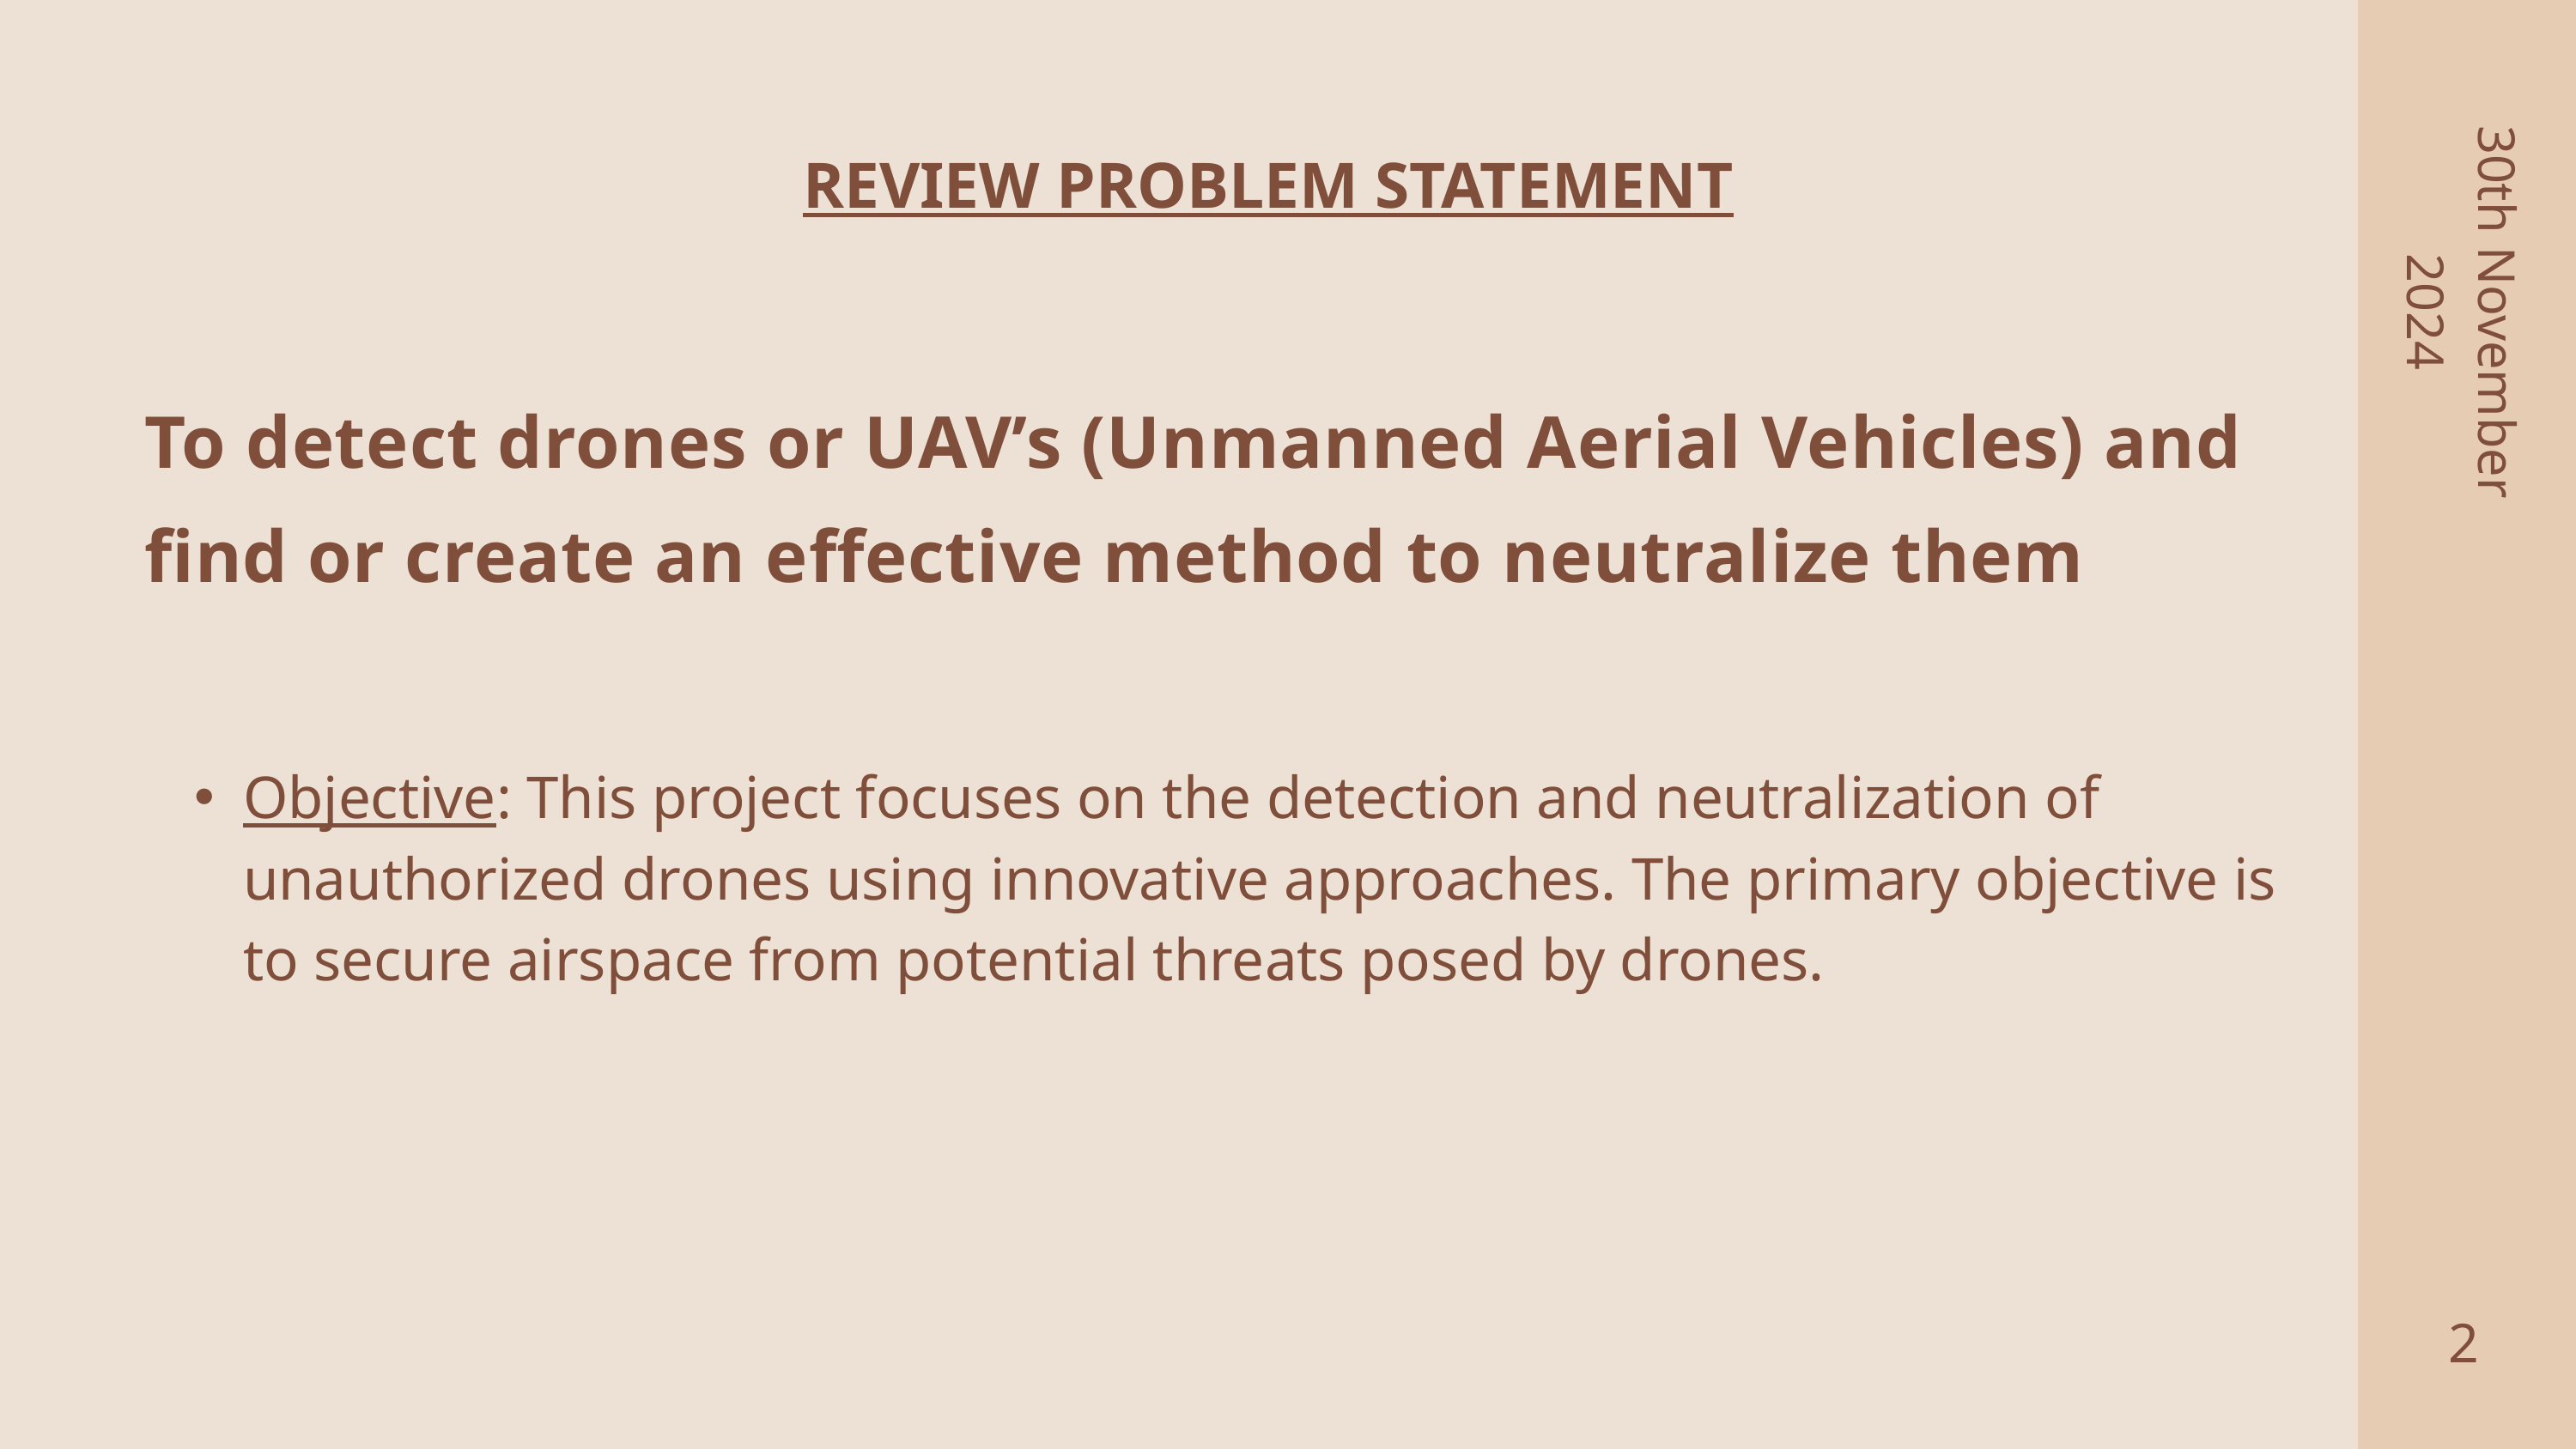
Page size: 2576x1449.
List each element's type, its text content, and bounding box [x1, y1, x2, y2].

text_box To detect drones or UAV’s (Unmanned Aerial Vehicles) and find or create an effective method to neutralize them [144, 367, 2354, 597]
text_box REVIEW PROBLEM STATEMENT [802, 147, 1773, 221]
text_box Objective: This project focuses on the detection and neutralization of unauthorized drones using innovative approaches. The primary objective is to secure airspace from potential threats posed by drones. [144, 749, 2286, 1073]
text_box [2357, 0, 2576, 1449]
